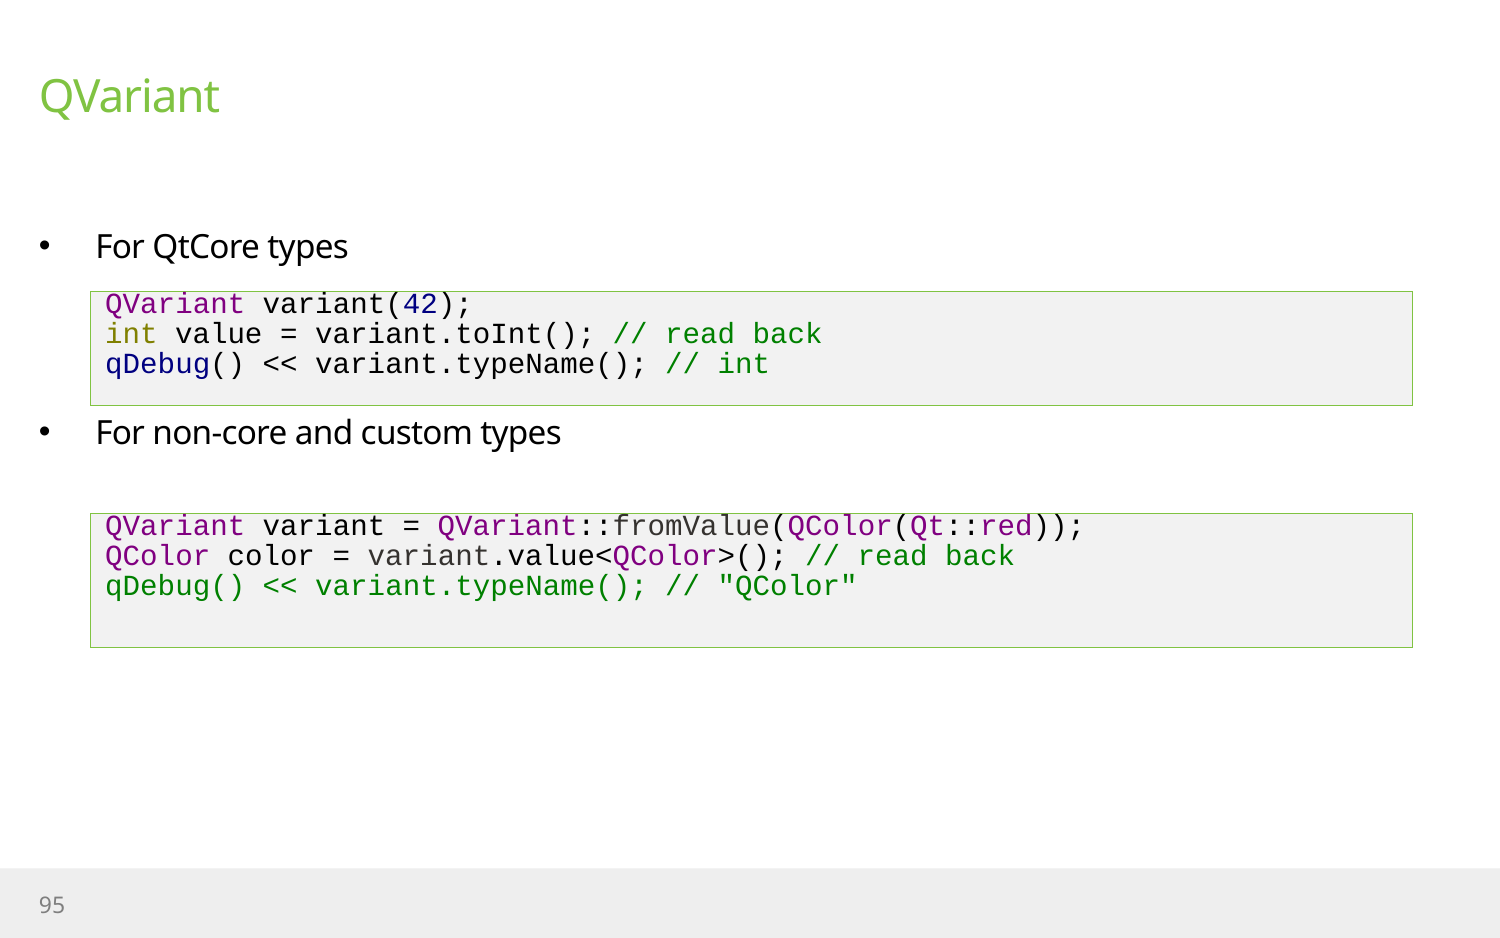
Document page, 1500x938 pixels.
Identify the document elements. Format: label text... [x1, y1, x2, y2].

list For QtCore types For non-core and custom types [39, 224, 1471, 846]
text_box QVariant variant(42); int value = variant.toInt(); // read back qDebug() << variant.typeName(); // int [90, 291, 1413, 406]
title QVariant [39, 66, 1052, 195]
text_box QVariant variant = QVariant::fromValue(QColor(Qt::red)); QColor color = variant.value<QColor>(); // read back qDebug() << variant.typeName(); // "QColor" [90, 513, 1413, 648]
slide_number 95 [39, 892, 410, 921]
